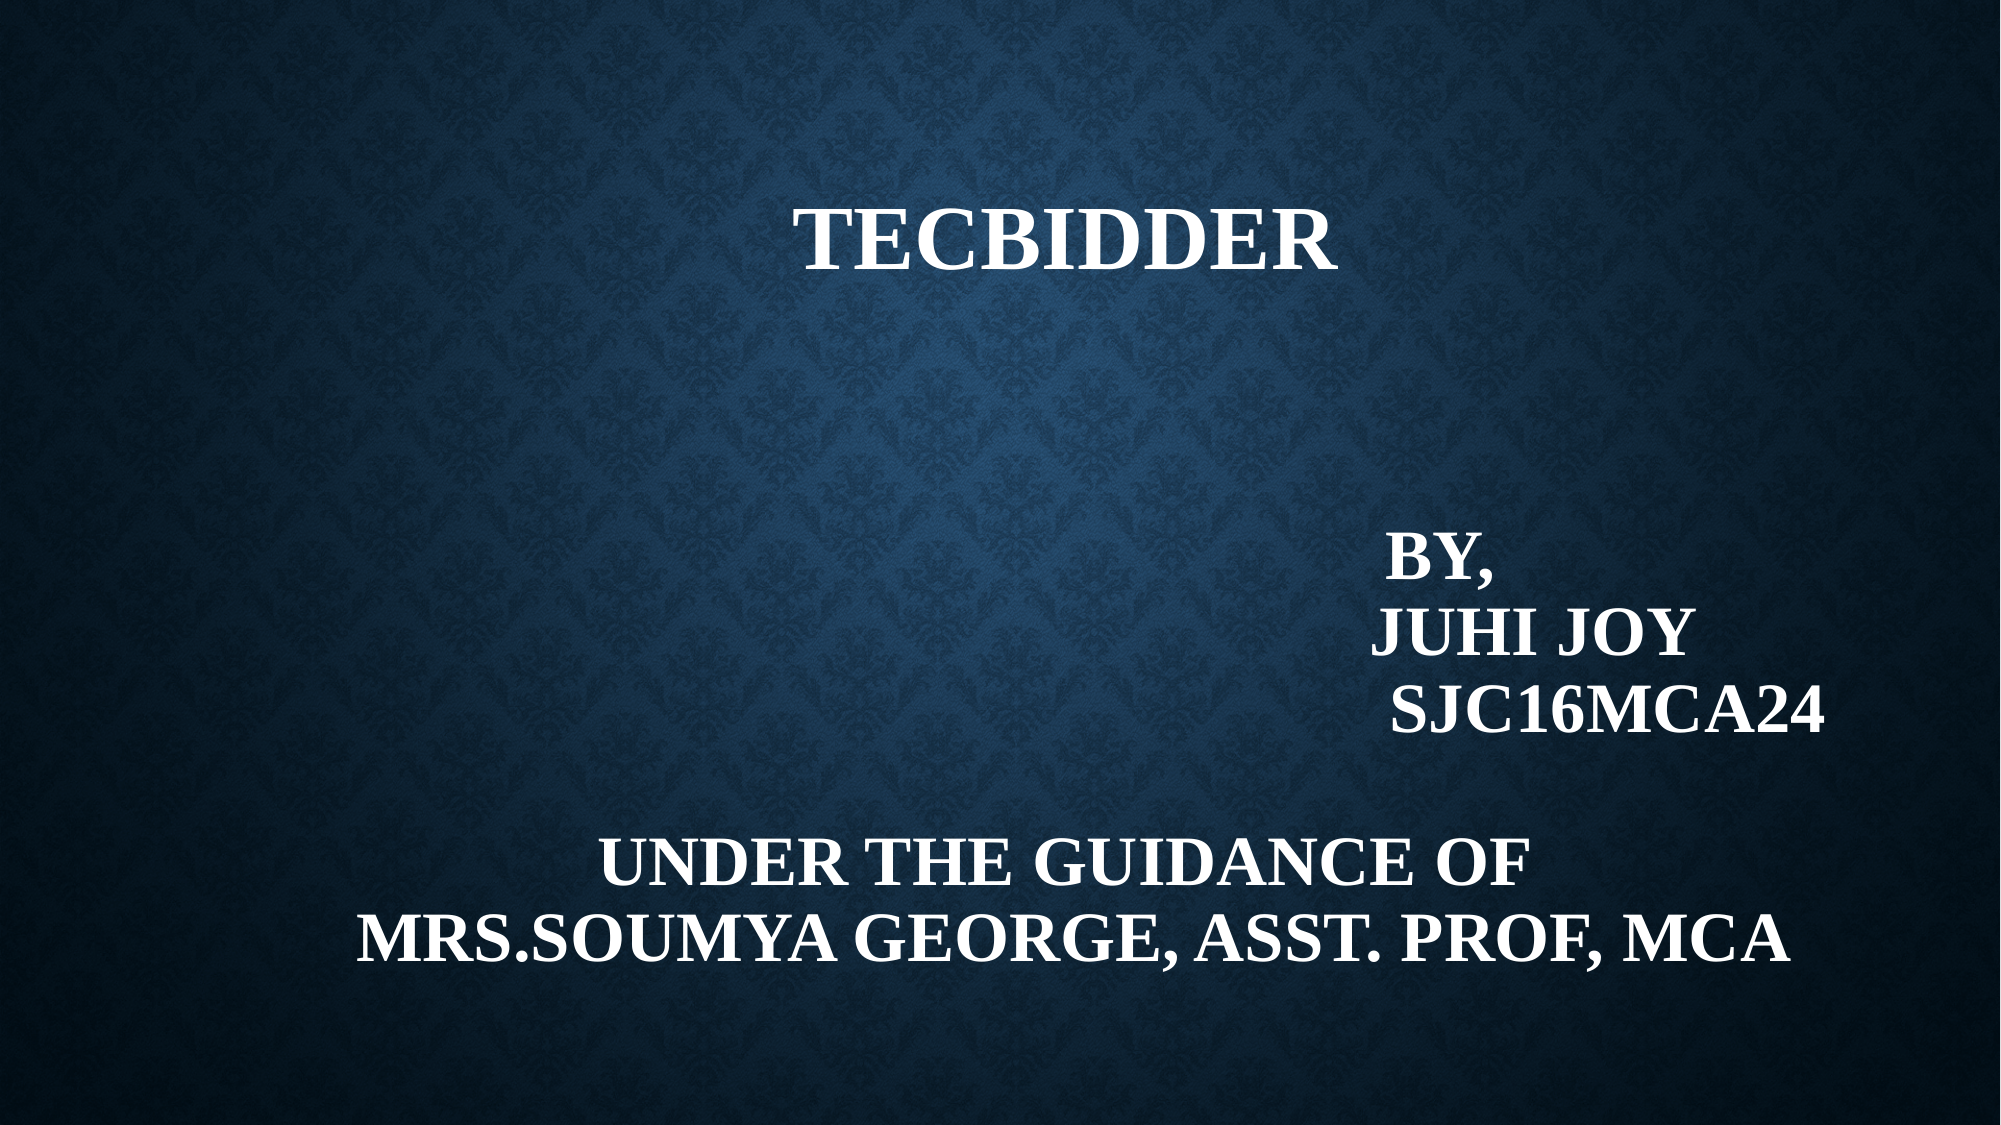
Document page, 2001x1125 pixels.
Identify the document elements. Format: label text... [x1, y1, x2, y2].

title TecBidder By, JUHI JOY SJC16MCA24 Under the guidance of Mrs.Soumya George, Asst. Prof, MCA [243, 112, 1887, 1055]
